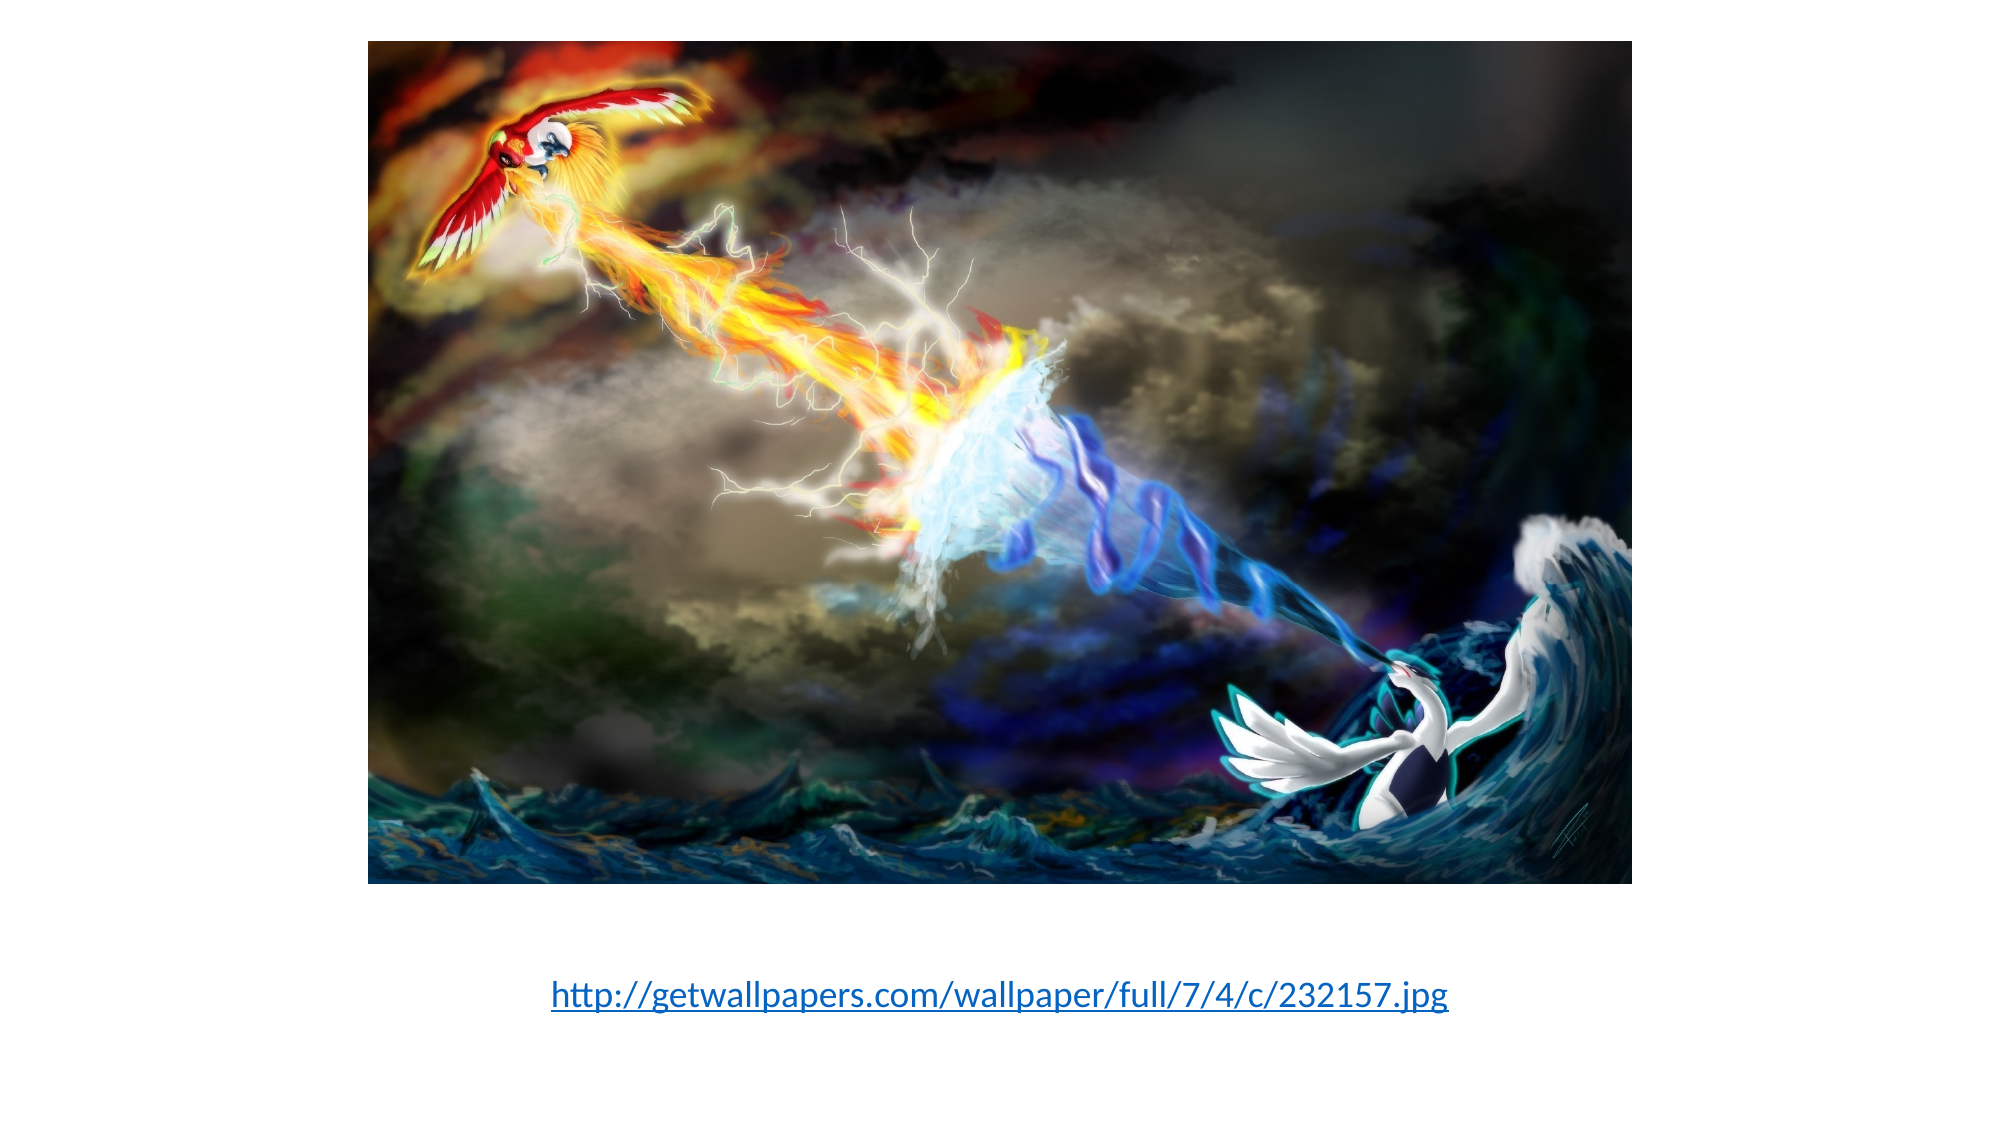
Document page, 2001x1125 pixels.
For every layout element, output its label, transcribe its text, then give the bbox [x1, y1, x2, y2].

picture [368, 41, 1632, 884]
text_box http://getwallpapers.com/wallpaper/full/7/4/c/232157.jpg [536, 962, 1464, 1023]
